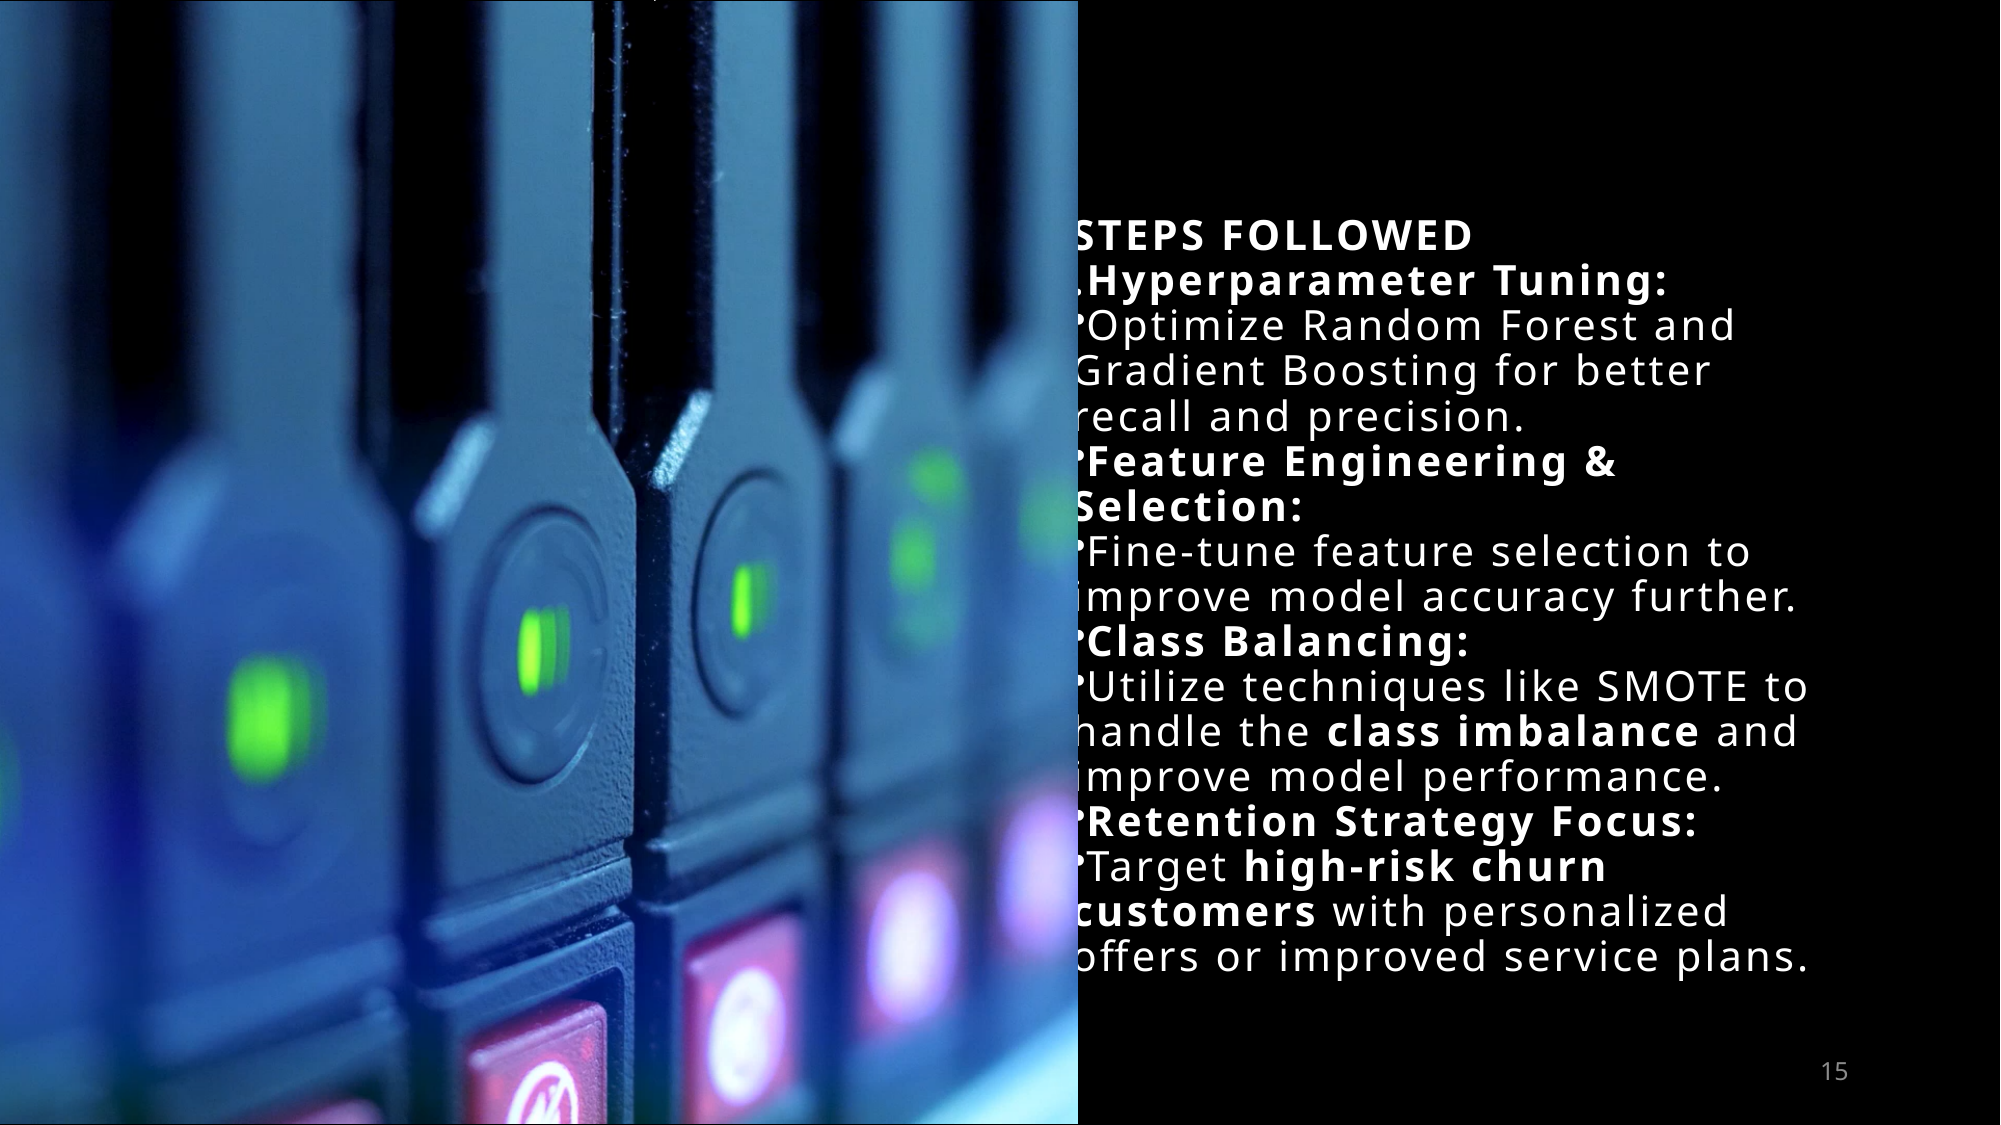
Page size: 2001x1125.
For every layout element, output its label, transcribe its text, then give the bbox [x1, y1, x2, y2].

title STEPS FOLLOWED .Hyperparameter Tuning: Optimize Random Forest and Gradient Boosting for better recall and precision. Feature Engineering & Selection: Fine-tune feature selection to improve model accuracy further. Class Balancing: Utilize techniques like SMOTE to handle the class imbalance and improve model performance. Retention Strategy Focus: Target high-risk churn customers with personalized offers or improved service plans. [1079, 80, 1833, 1034]
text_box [0, 0, 1079, 1125]
slide_number 15 [1701, 1042, 1864, 1103]
